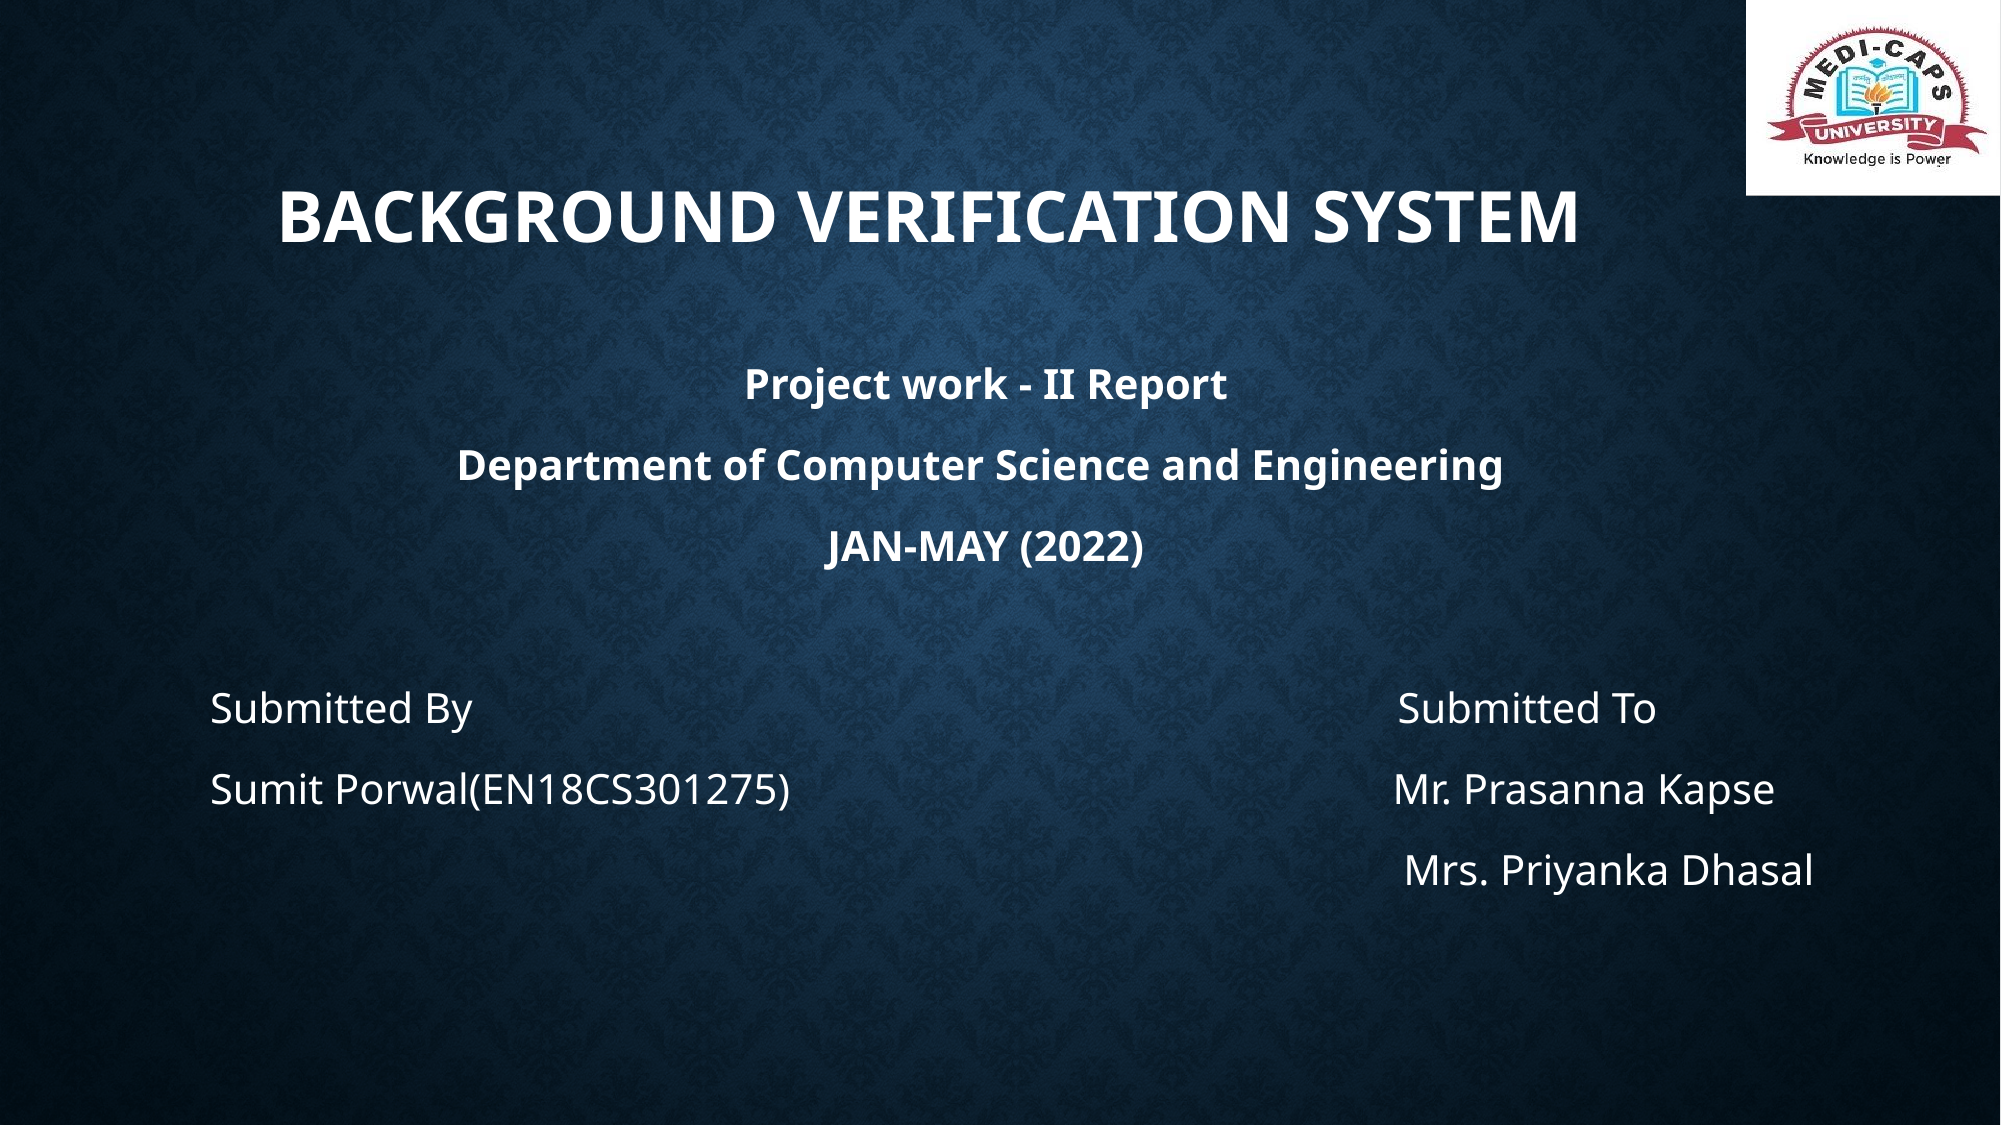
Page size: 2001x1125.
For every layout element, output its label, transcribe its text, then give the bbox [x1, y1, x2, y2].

title Background Verification system [191, 77, 1668, 286]
picture [1746, 0, 2000, 197]
subtitle Project work - II Report Department of Computer Science and Engineering JAN-MAY (2022) Submitted By Submitted To Sumit Porwal(EN18CS301275) Mr. Prasanna Kapse Mrs. Priyanka Dhasal [156, 340, 1834, 966]
